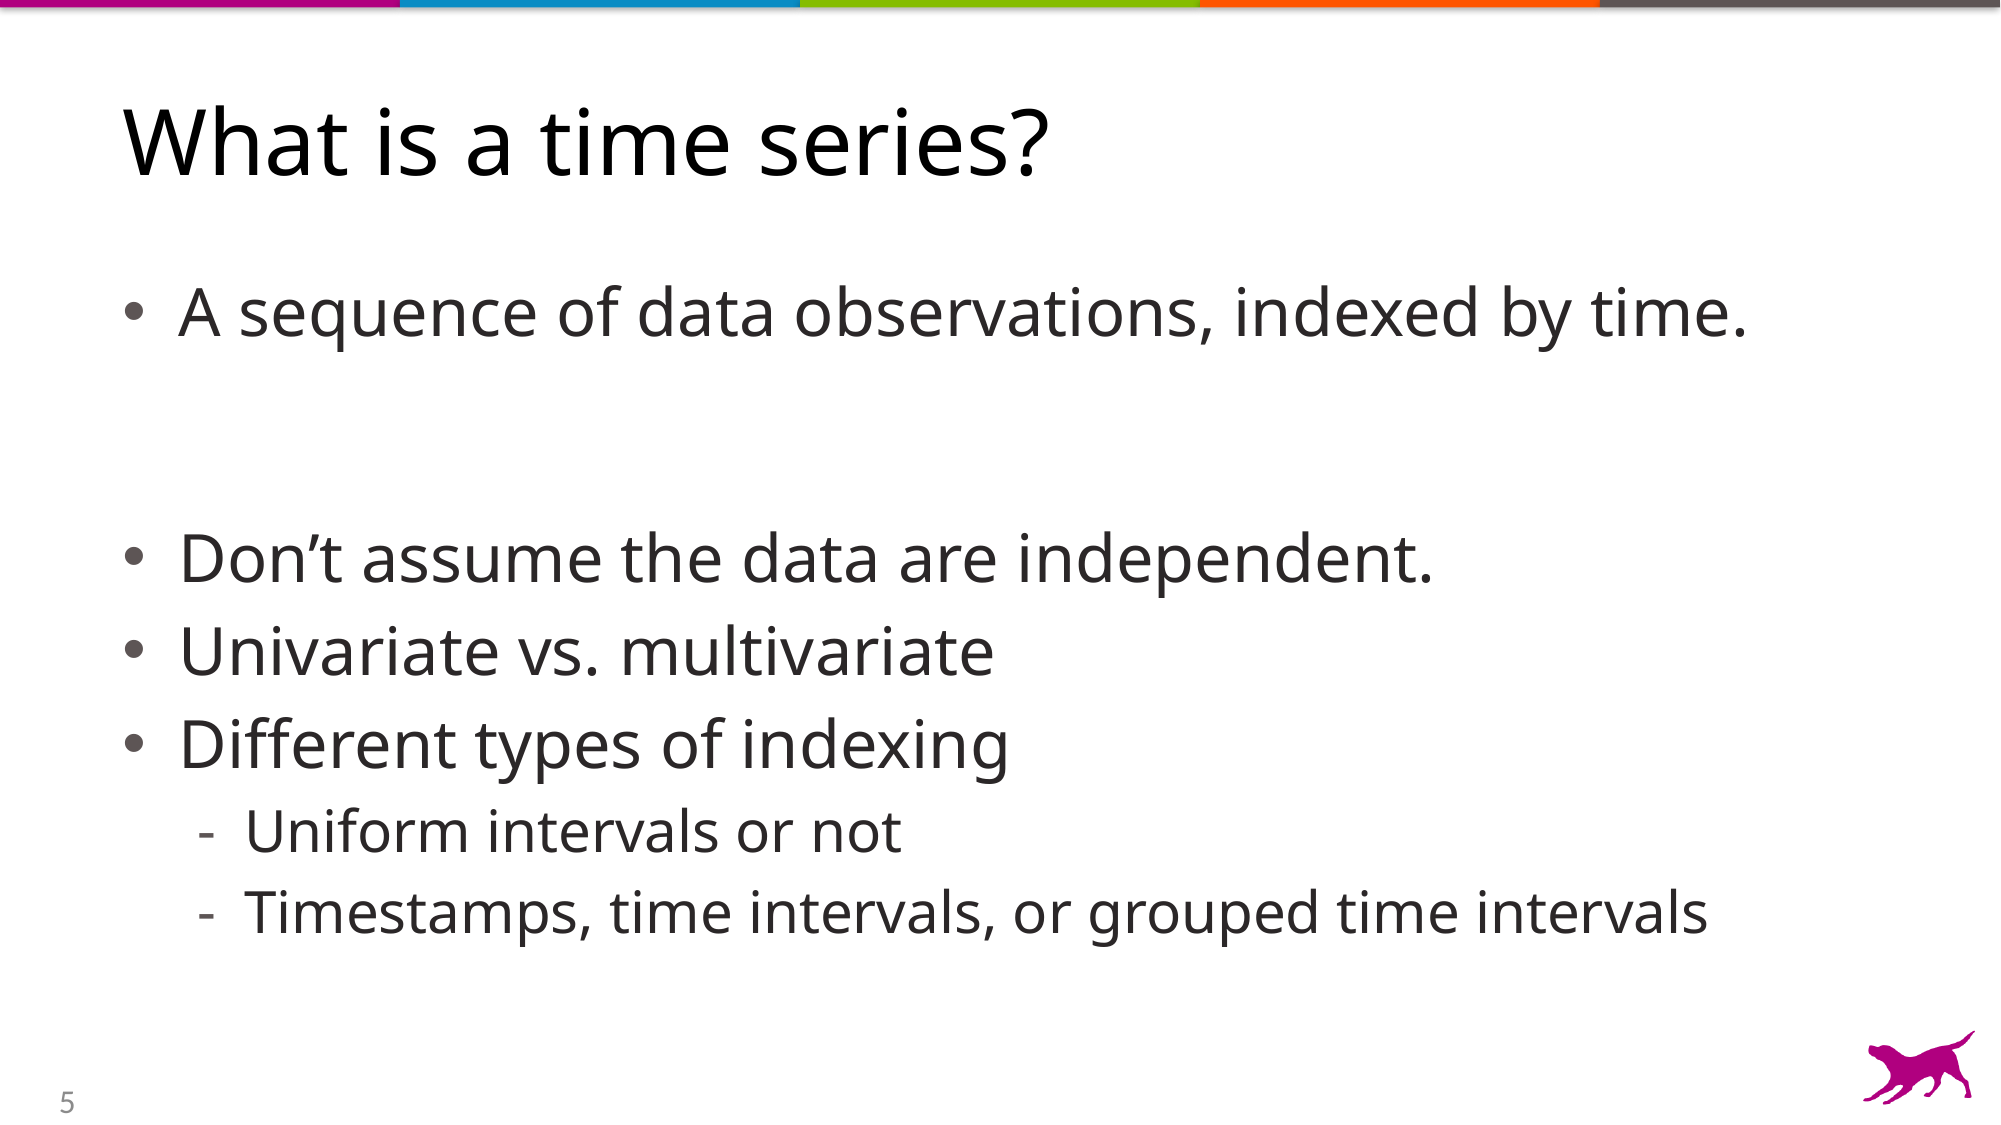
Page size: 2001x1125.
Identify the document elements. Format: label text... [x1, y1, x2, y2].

title What is a time series? [108, 45, 1908, 233]
picture [1860, 1028, 1979, 1106]
